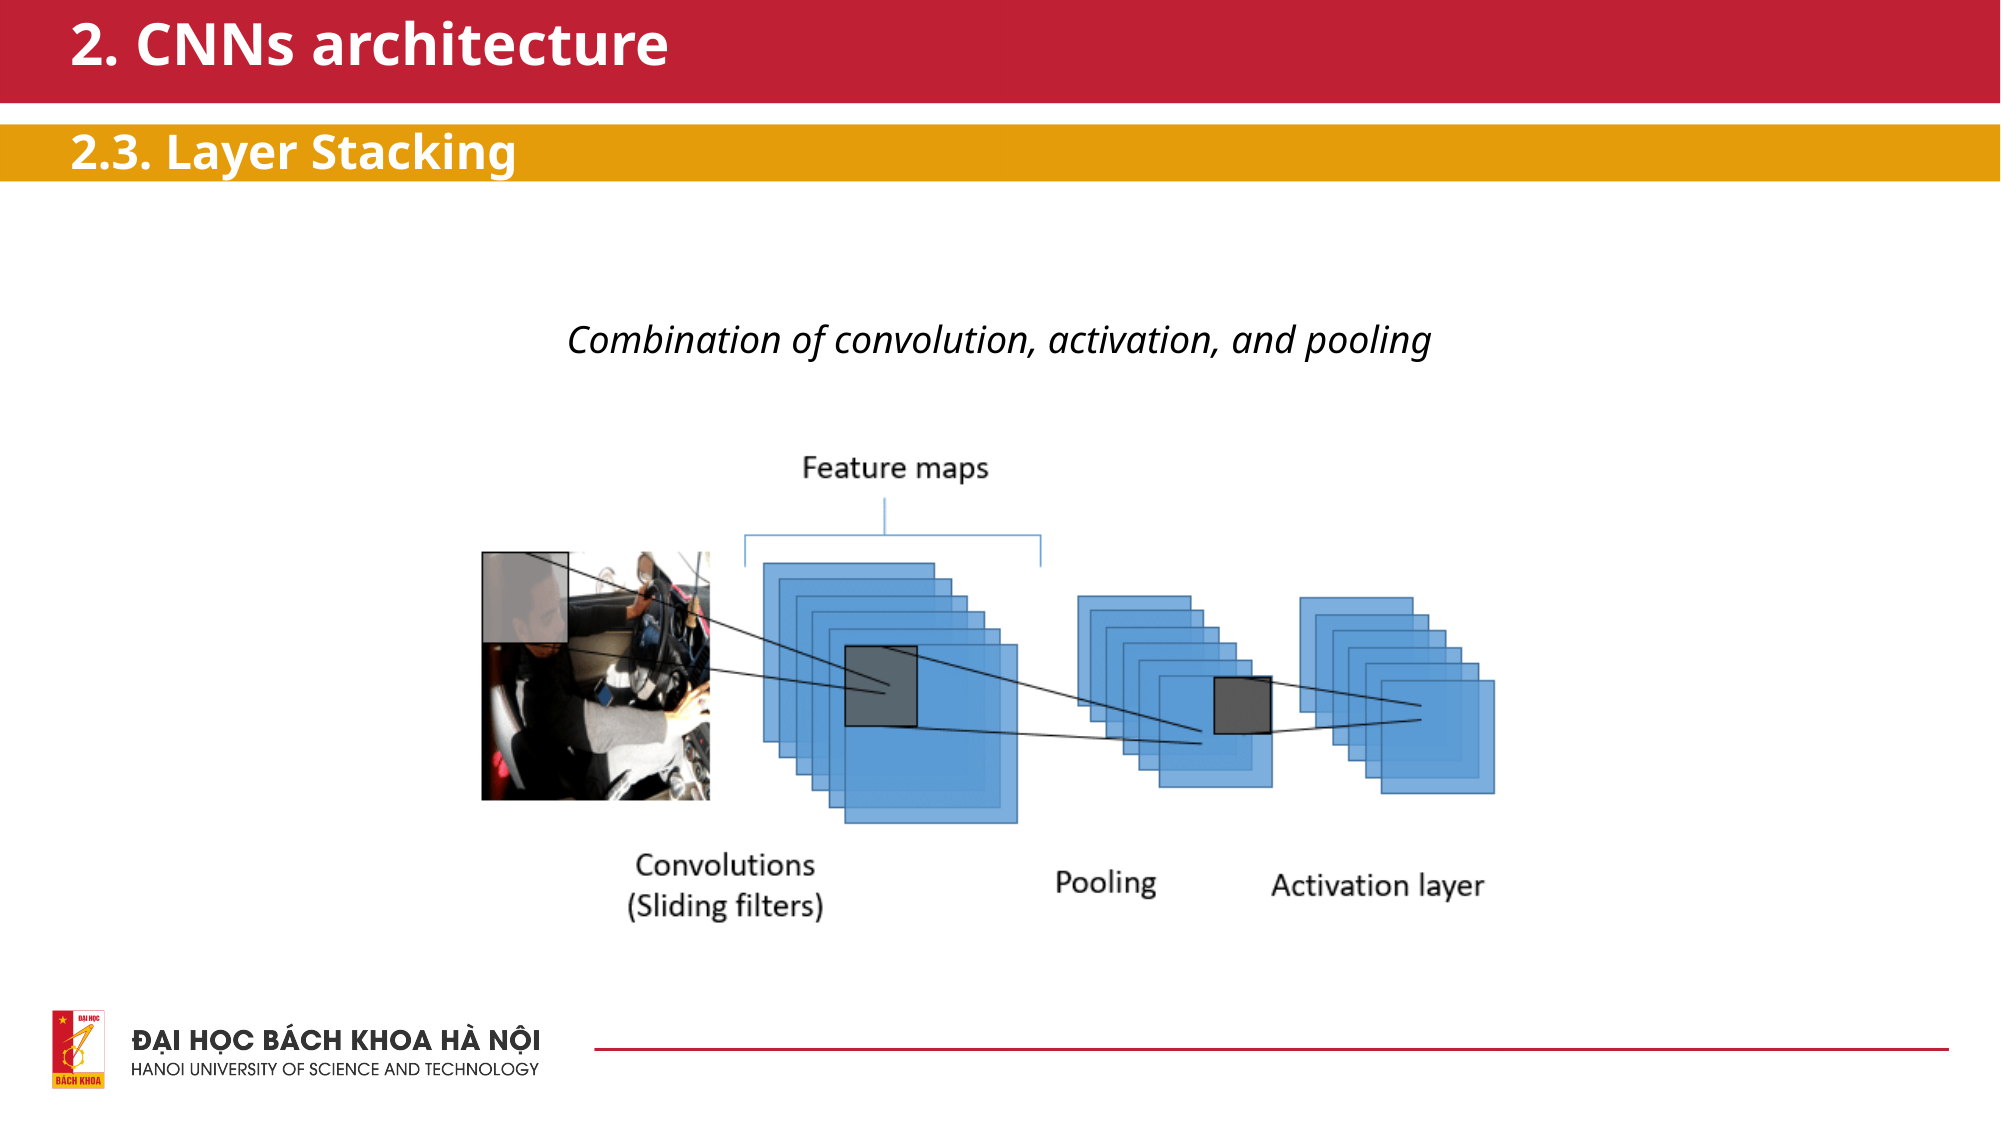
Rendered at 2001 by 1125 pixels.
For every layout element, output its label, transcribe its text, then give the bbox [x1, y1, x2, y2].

title 2. CNNs architecture [55, 7, 1945, 120]
picture [0, 0, 2001, 1125]
text_box Combination of convolution, activation, and pooling [551, 308, 1448, 369]
text_box 2.3. Layer Stacking [55, 120, 1945, 192]
